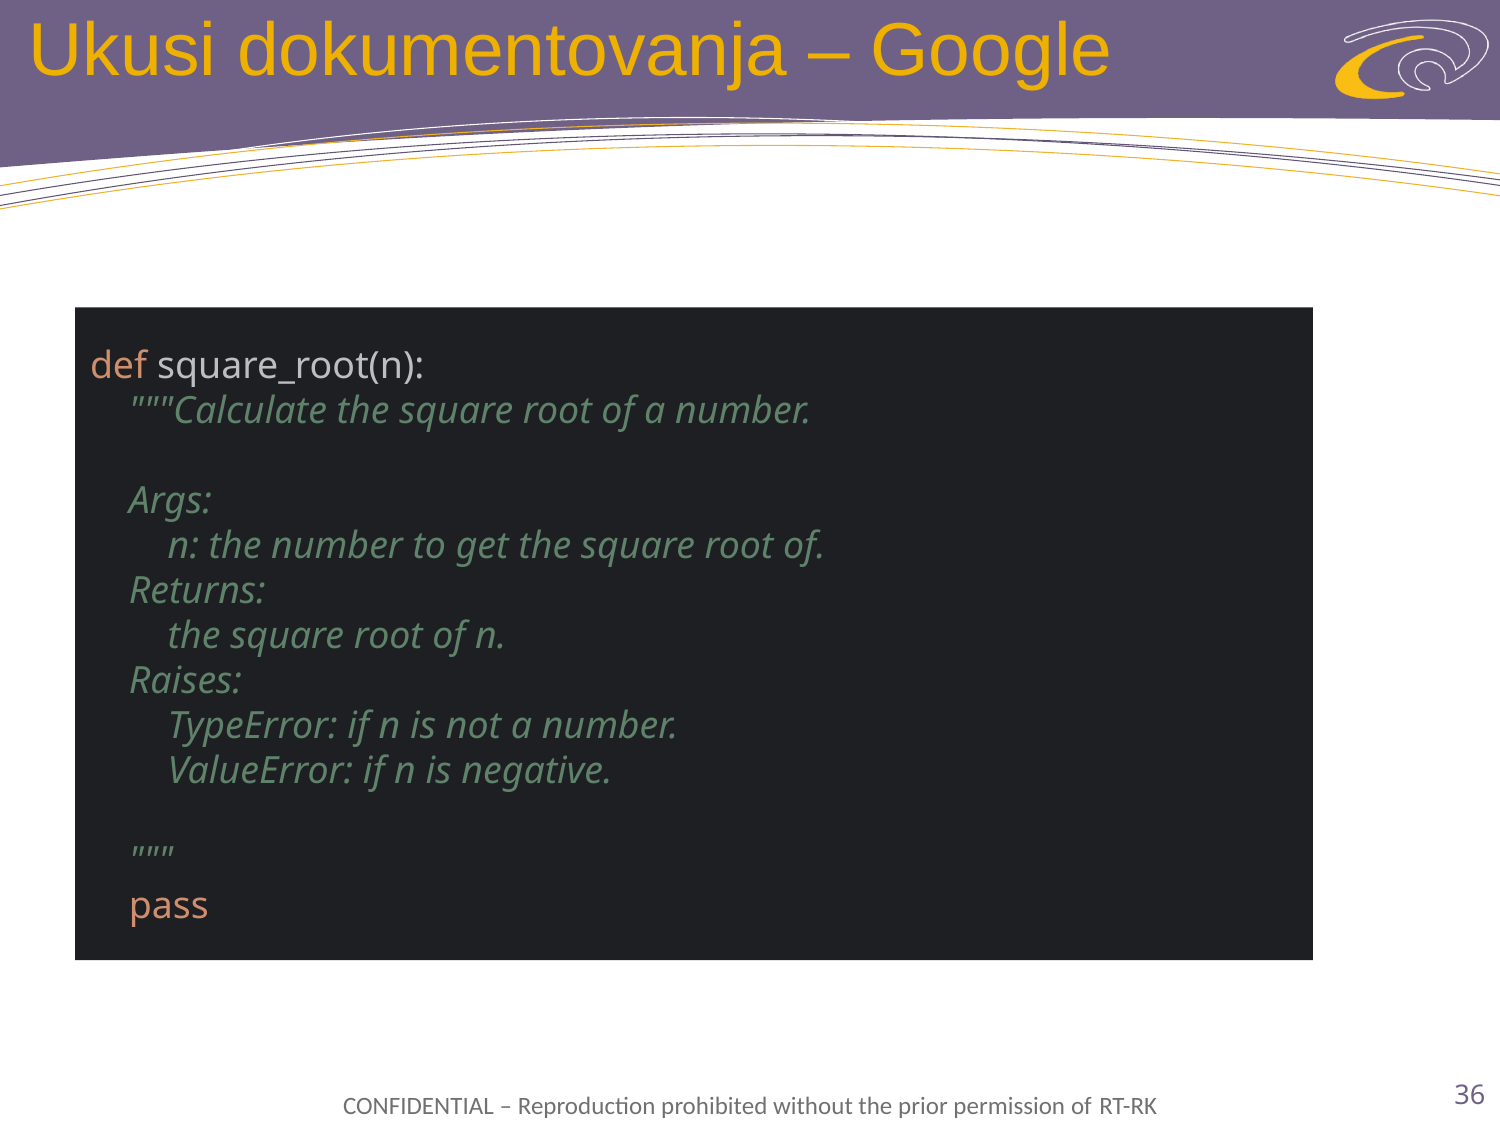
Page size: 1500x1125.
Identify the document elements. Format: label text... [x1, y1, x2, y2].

list def square_root(n): """Calculate the square root of a number. Args: n: the number to get the square root of. Returns: the square root of n. Raises: TypeError: if n is not a number. ValueError: if n is negative. """ pass [74, 307, 1314, 961]
picture [1322, 0, 1500, 102]
title Ukusi dokumentovanja – Google [13, 0, 1313, 119]
